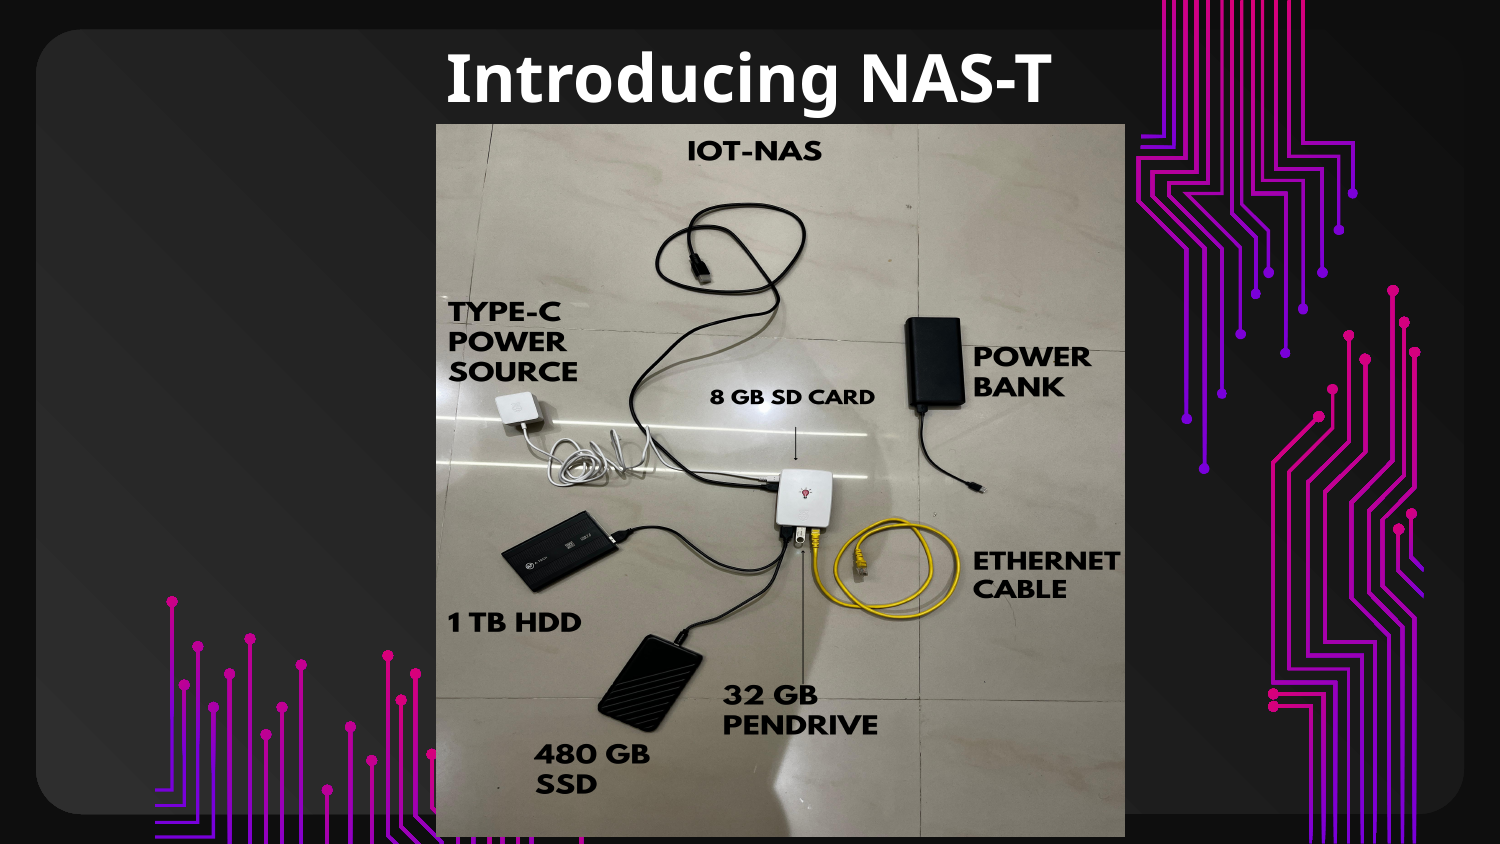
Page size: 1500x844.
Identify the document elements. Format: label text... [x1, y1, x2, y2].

text_box Introducing NAS-T [374, 28, 1125, 124]
picture [436, 124, 1126, 838]
